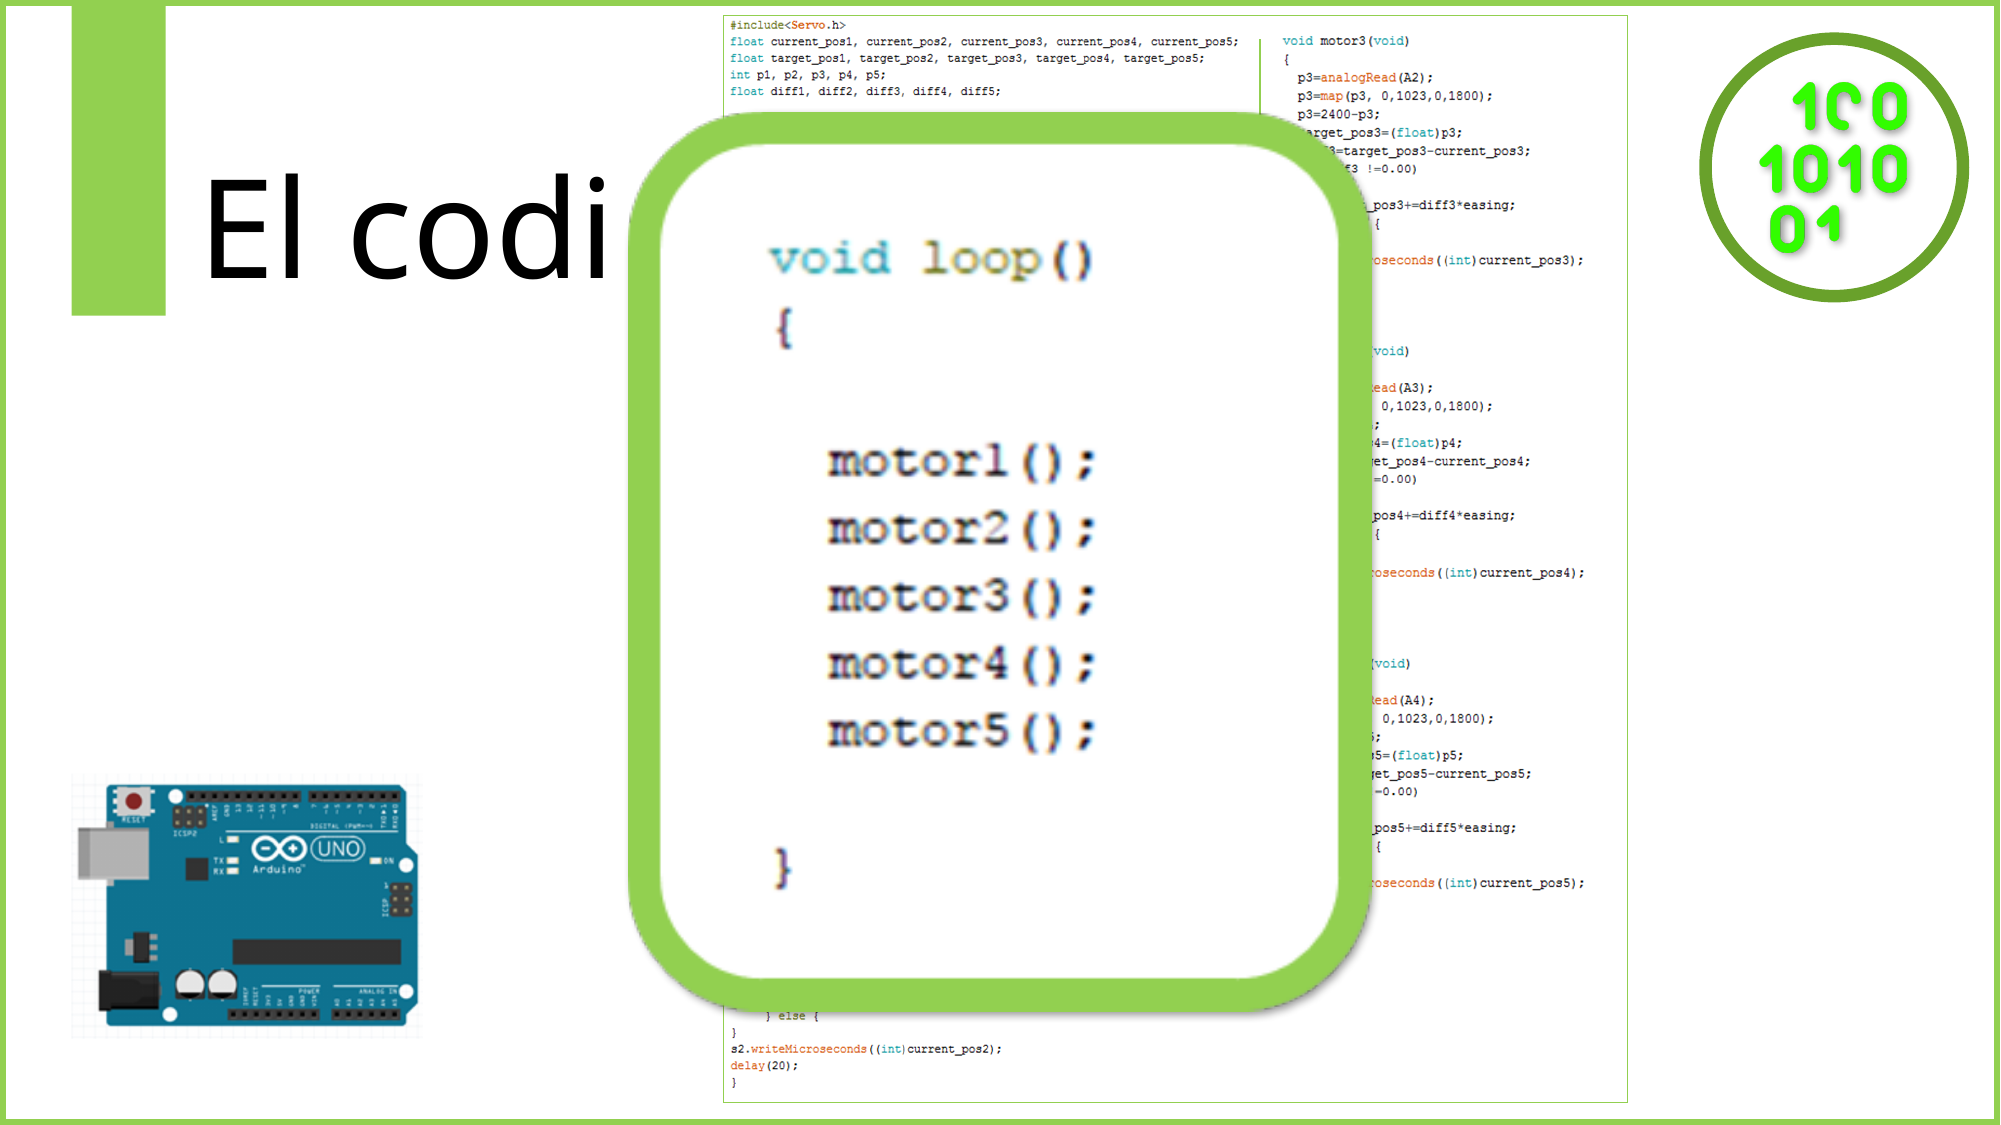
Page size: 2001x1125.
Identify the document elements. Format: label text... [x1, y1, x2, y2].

picture [1747, 82, 1919, 253]
picture [72, 730, 422, 1082]
text_box [1704, 37, 1965, 298]
text_box [0, 0, 2000, 1125]
text_box El codi [183, 133, 626, 314]
picture [628, 15, 1628, 1103]
